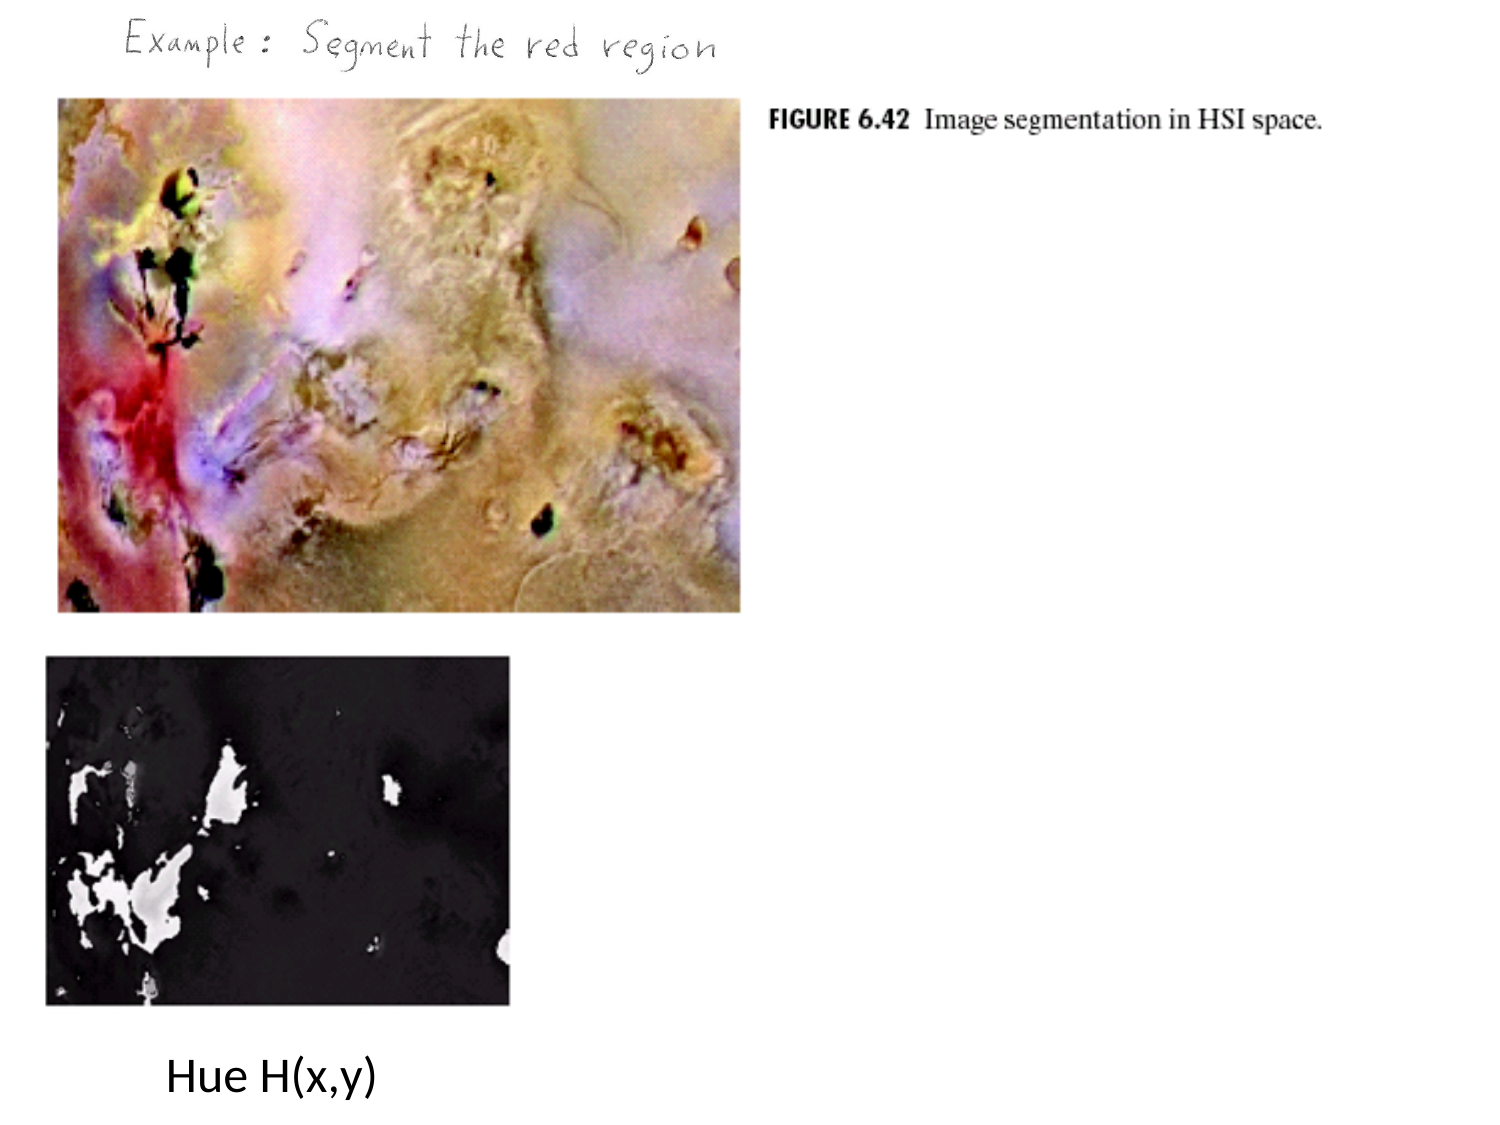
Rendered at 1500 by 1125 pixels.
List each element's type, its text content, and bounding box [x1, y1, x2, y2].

picture [44, 89, 745, 622]
text_box Hue H(x,y) [151, 1034, 394, 1110]
picture [764, 89, 1325, 136]
picture [89, 0, 732, 82]
picture [44, 652, 514, 1015]
